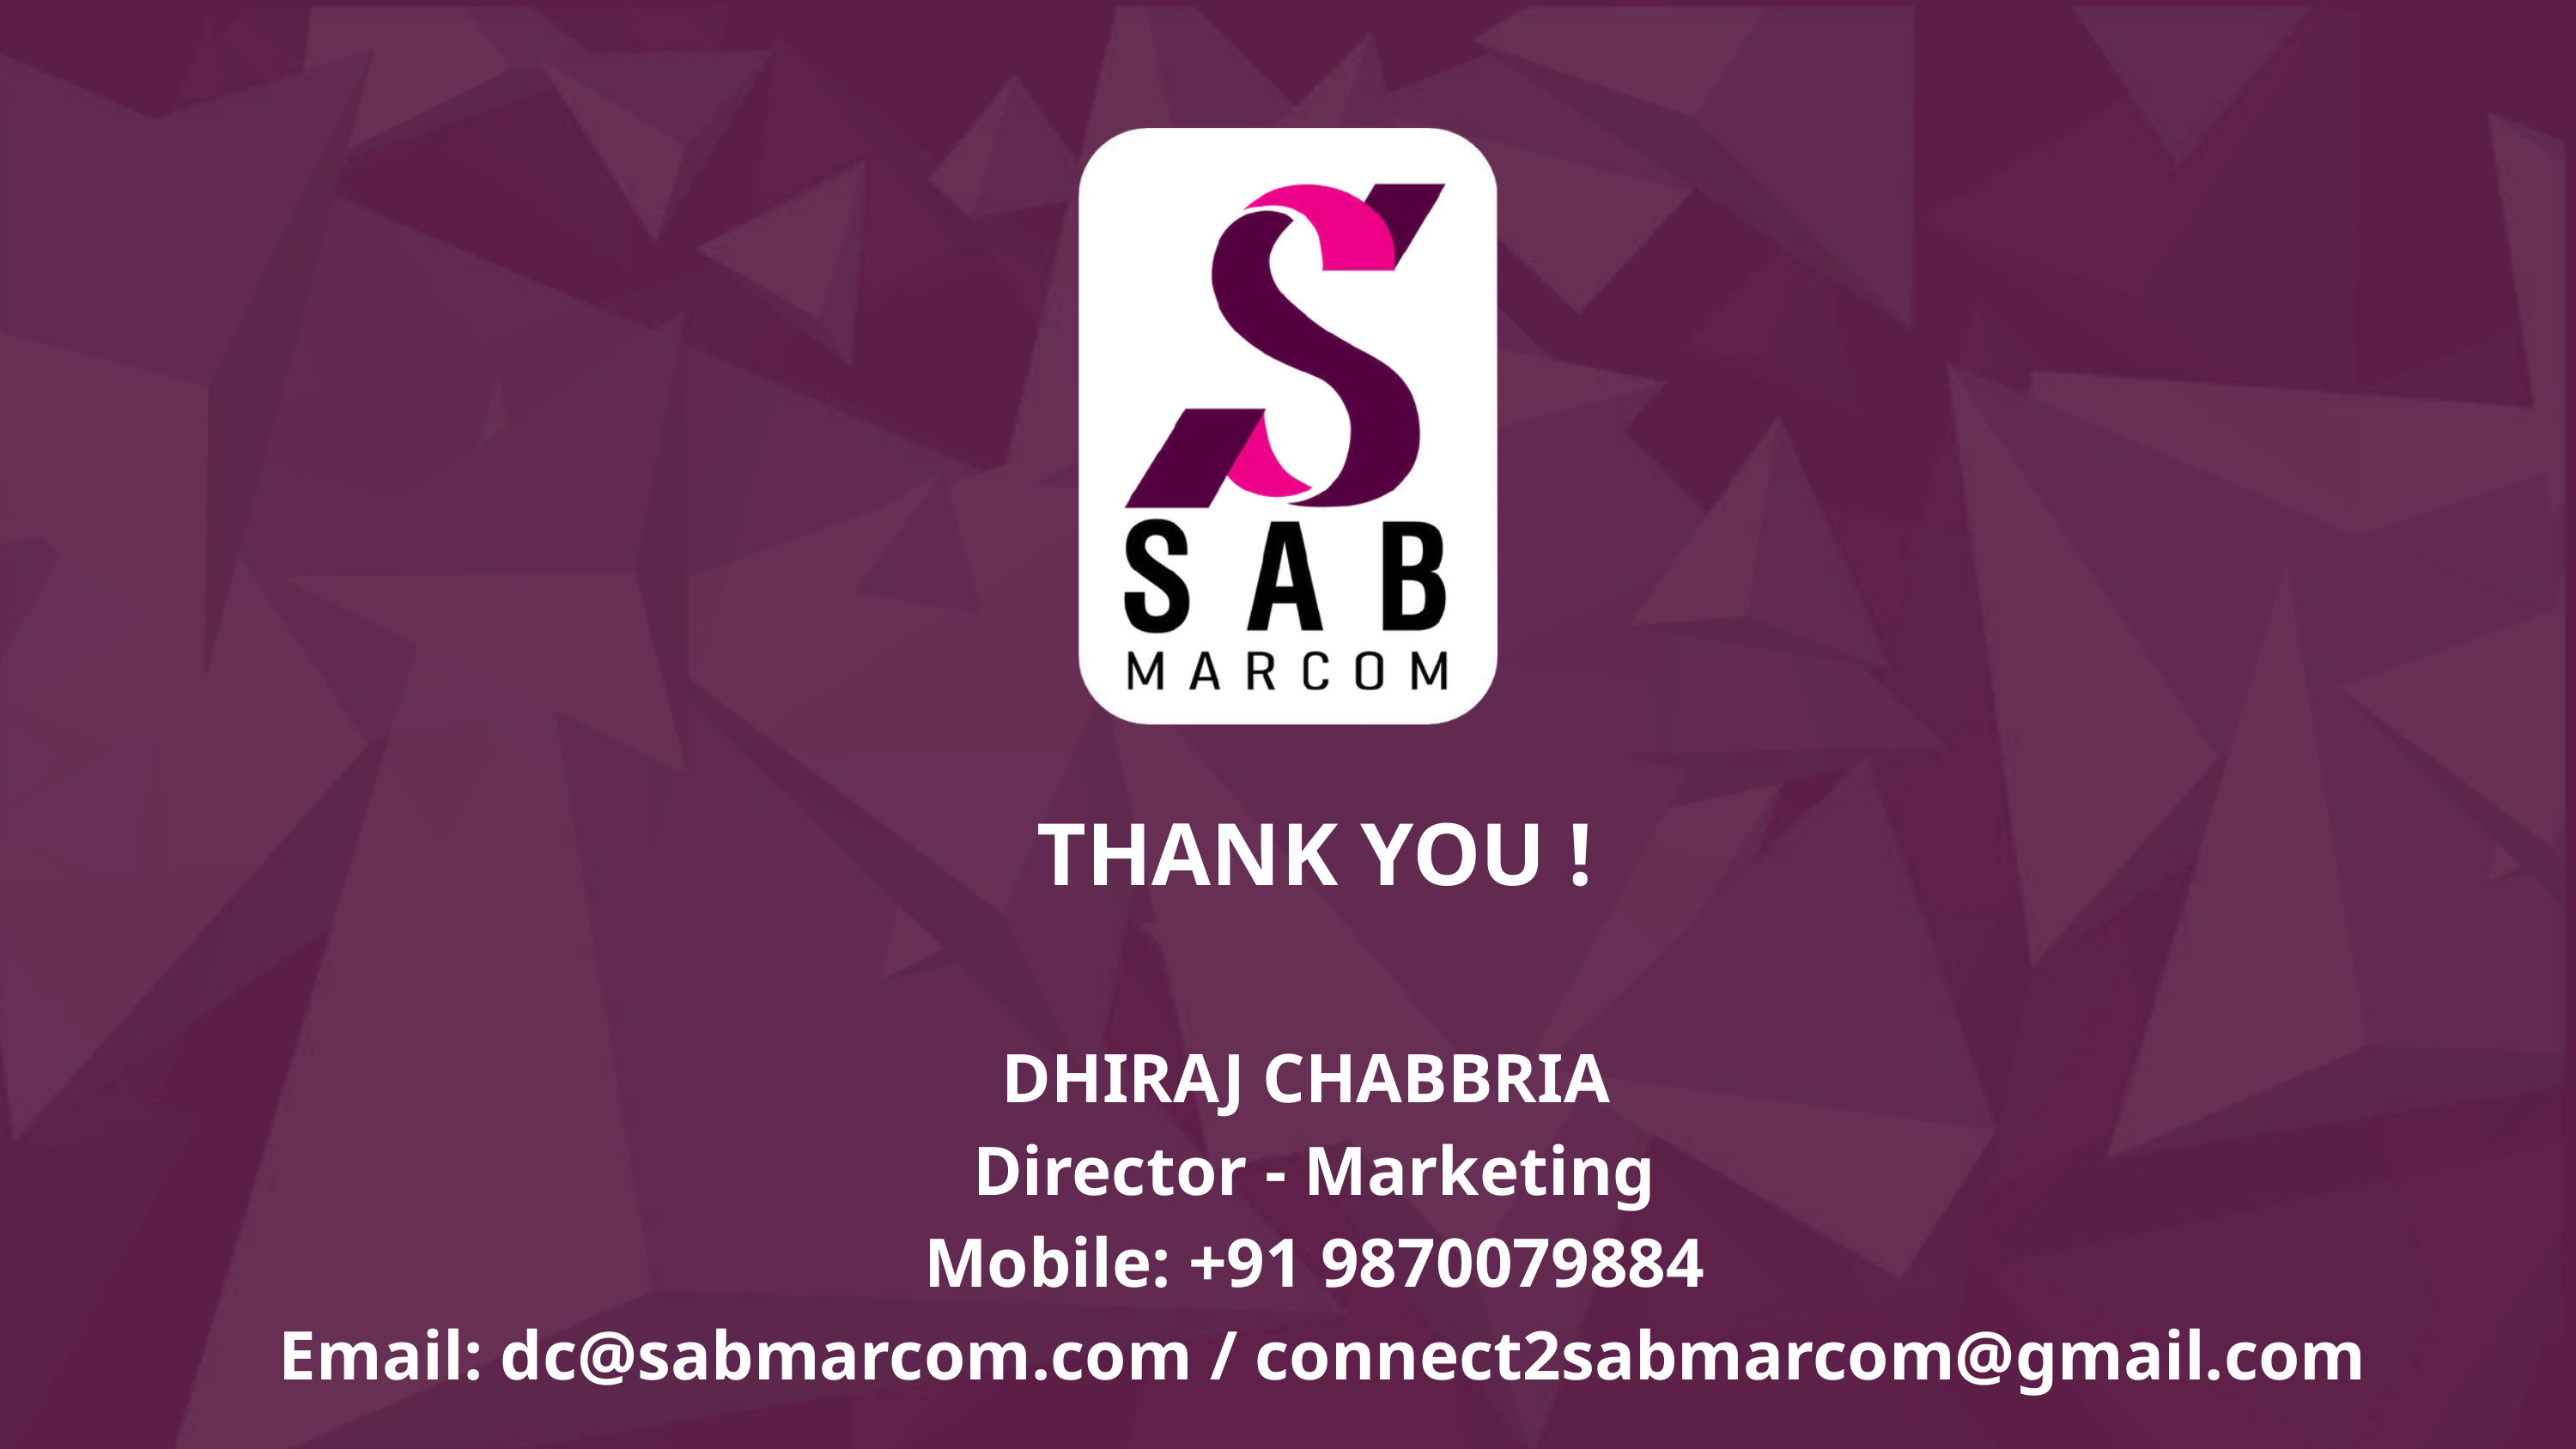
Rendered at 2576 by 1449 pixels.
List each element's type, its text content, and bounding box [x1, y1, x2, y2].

text_box [1086, 134, 1484, 730]
text_box THANK YOU ! DHIRAJ CHABBRIA Director - Marketing Mobile: +91 9870079884 Email: dc@sabmarcom.com / connect2sabmarcom@gmail.com [192, 782, 2437, 1394]
text_box [1078, 128, 1498, 724]
text_box [0, 5, 2566, 1449]
